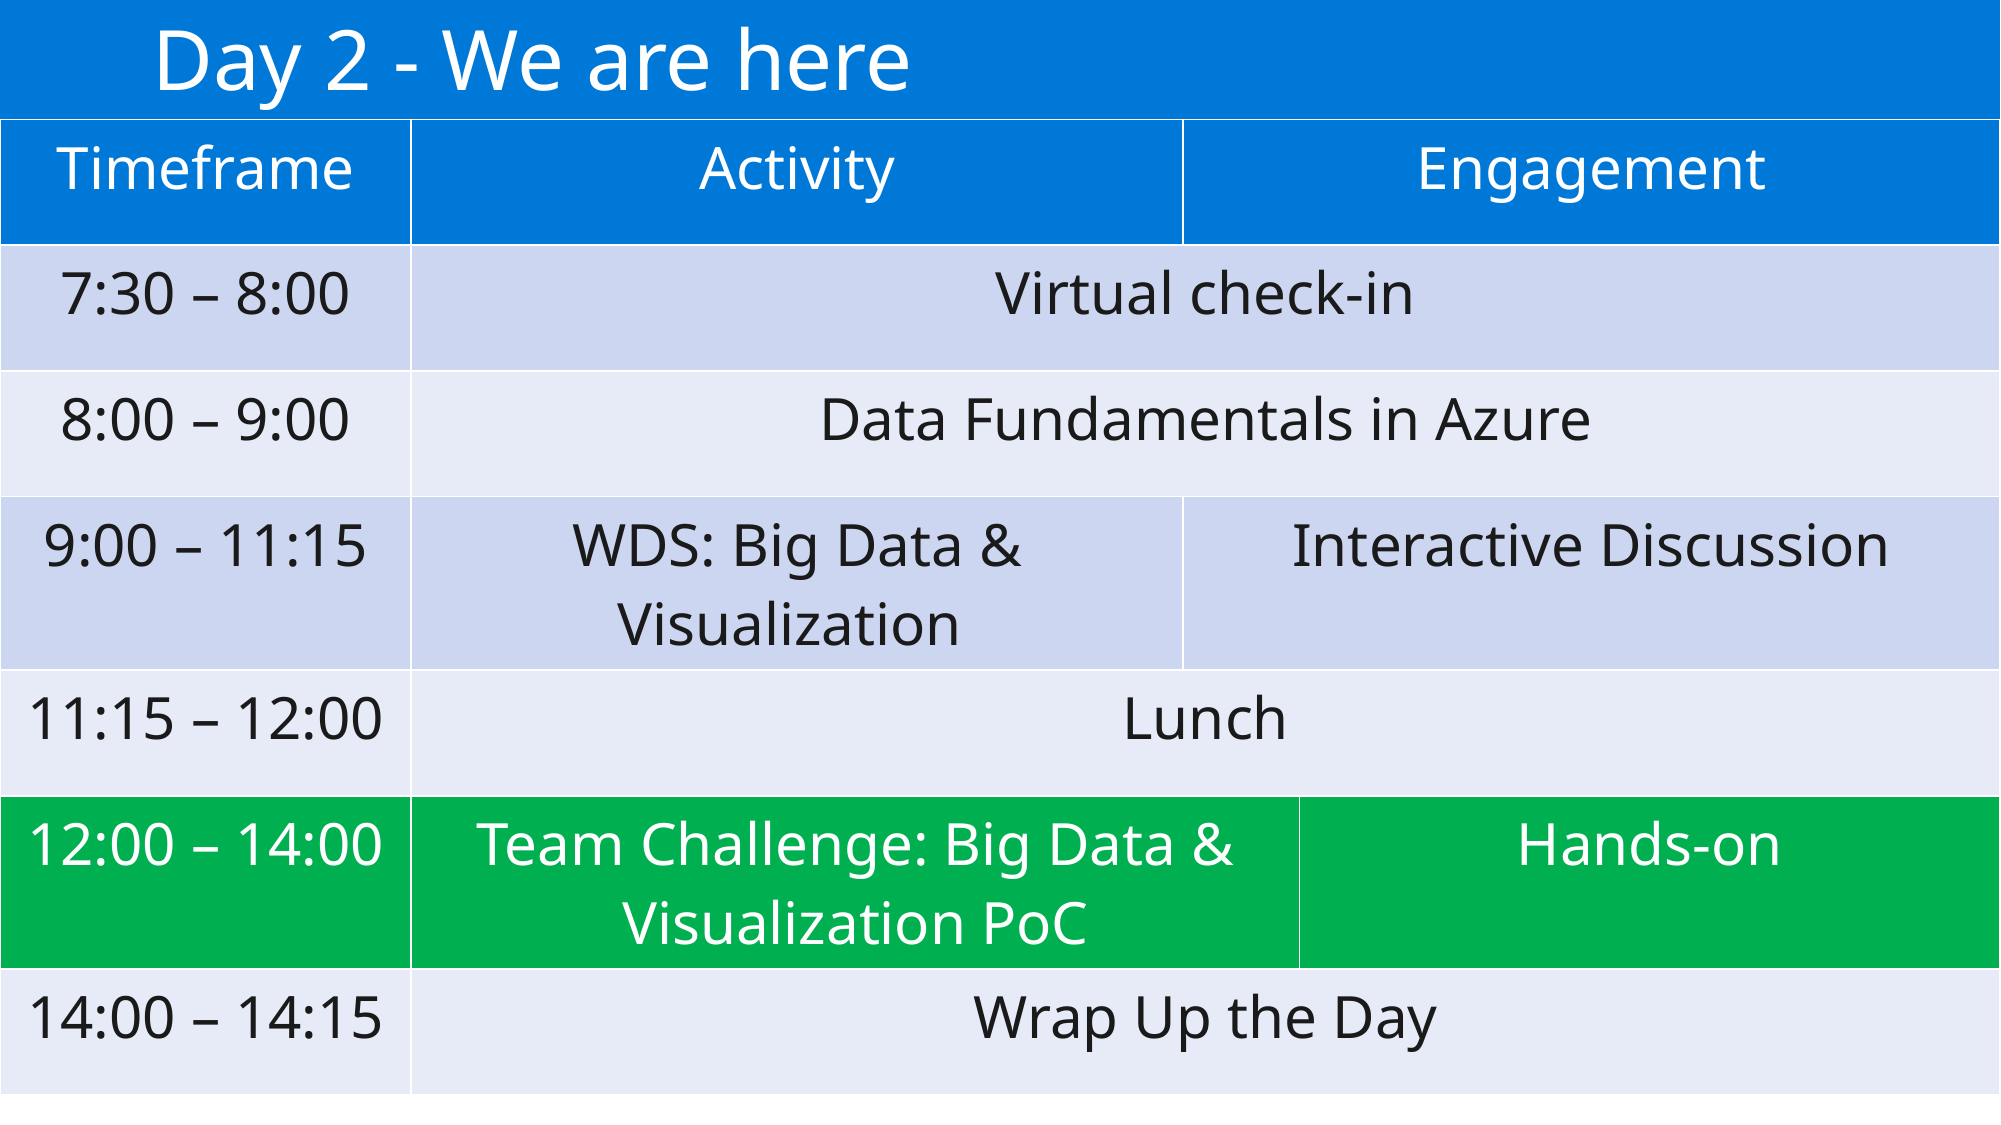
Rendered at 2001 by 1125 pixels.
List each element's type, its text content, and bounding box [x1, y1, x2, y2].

table_cell 14:00 – 14:15 [1, 970, 410, 1094]
table_cell Interactive Discussion [1184, 497, 1999, 669]
table_cell Hands-on [1300, 797, 1999, 968]
table_cell WDS: Big Data & Visualization [412, 497, 1182, 669]
table_cell Data Fundamentals in Azure [412, 372, 1999, 496]
picture [0, 0, 2000, 120]
table_cell Team Challenge: Big Data & Visualization PoC [412, 797, 1299, 968]
table_cell 12:00 – 14:00 [1, 797, 410, 968]
table_header Timeframe [1, 120, 410, 244]
table_cell Lunch [412, 671, 1999, 795]
table_cell 11:15 – 12:00 [1, 671, 410, 795]
table_cell 9:00 – 11:15 [1, 497, 410, 669]
table_header Activity [412, 120, 1182, 244]
table_cell Virtual check-in [412, 246, 1999, 370]
table_cell Wrap Up the Day [412, 970, 1999, 1094]
table_header Engagement [1184, 120, 1999, 244]
table_cell 8:00 – 9:00 [1, 372, 410, 496]
table_cell 7:30 – 8:00 [1, 246, 410, 370]
